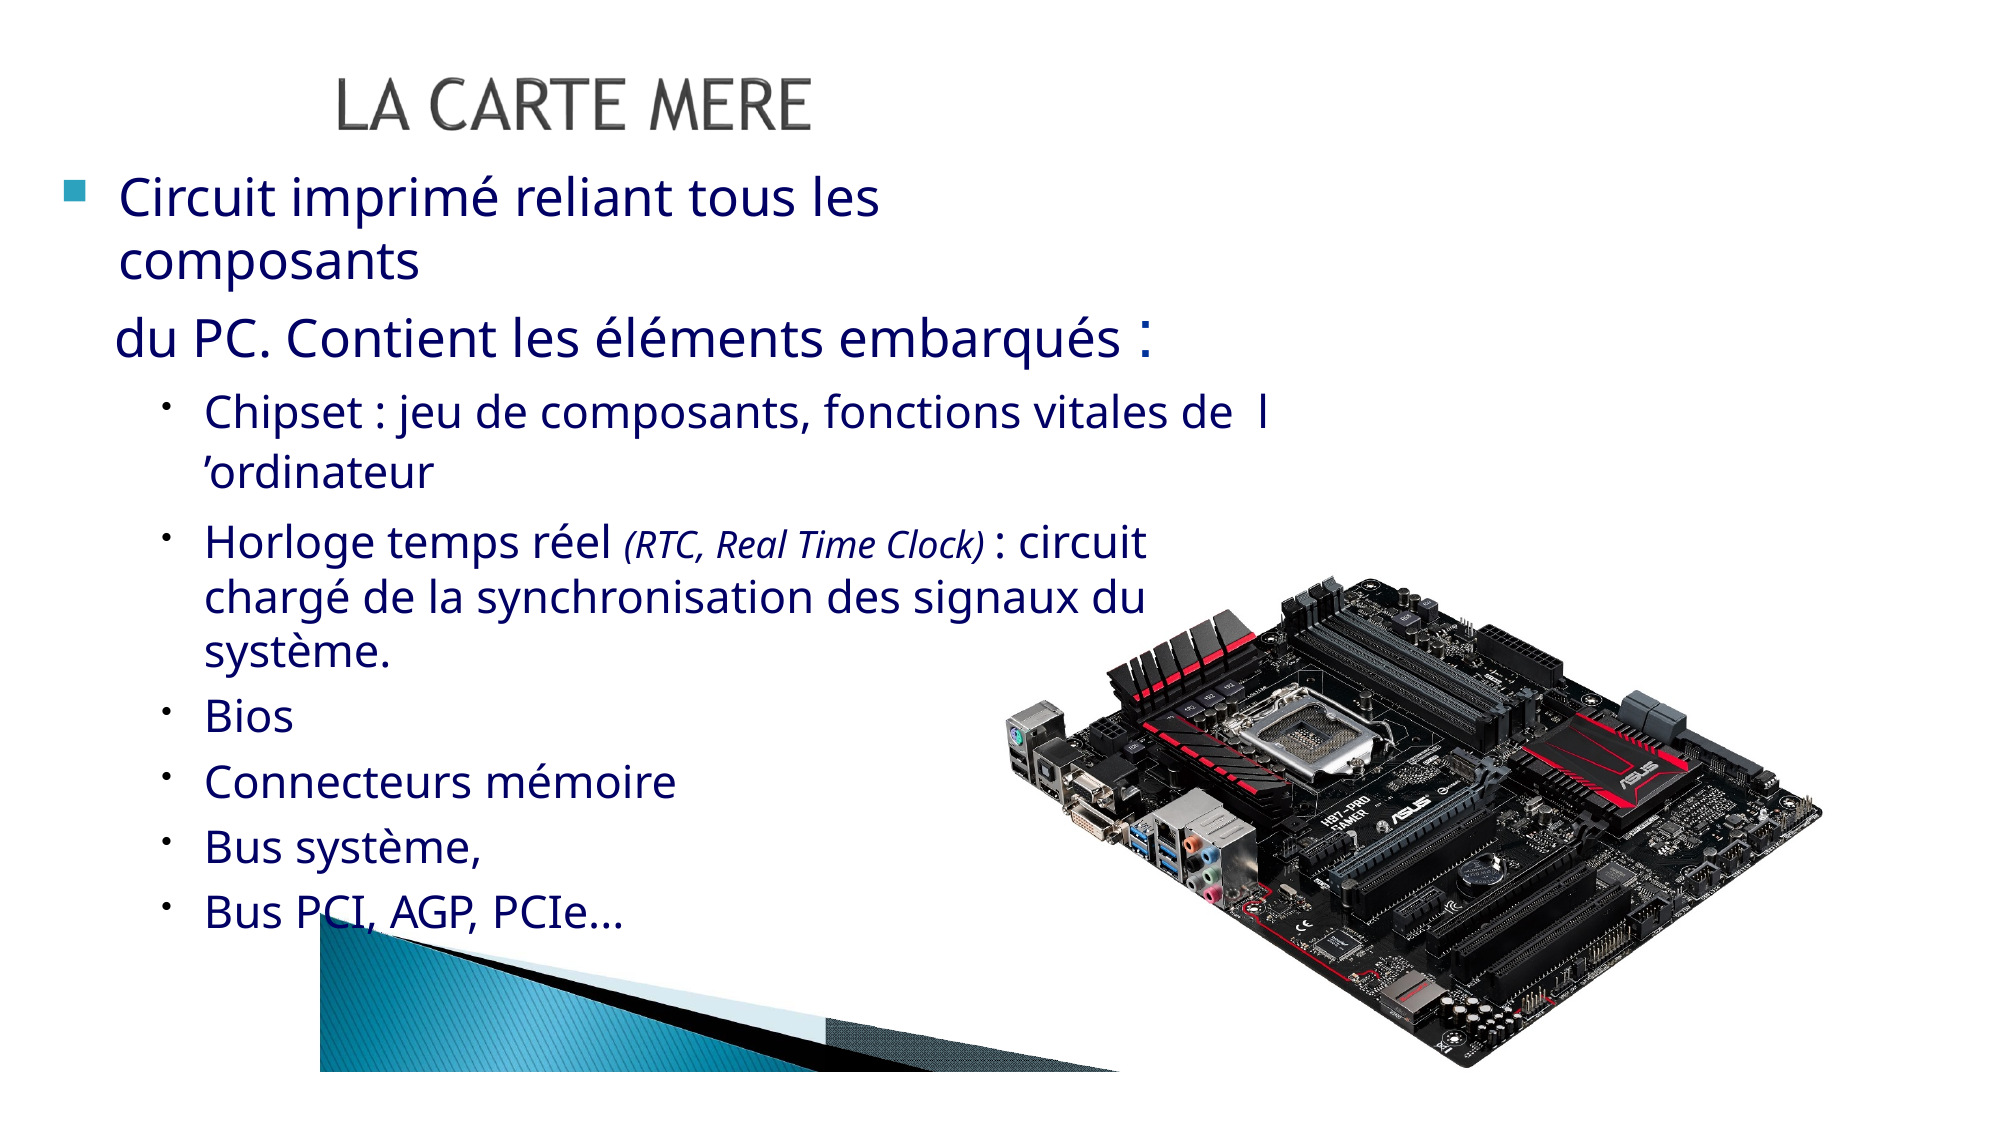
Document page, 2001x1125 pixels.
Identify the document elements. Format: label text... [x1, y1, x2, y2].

text_box [826, 938, 954, 1073]
text_box Circuit imprimé reliant tous les composants du PC. Contient les éléments embarqués : Chipset : jeu de composants, fonctions vitales de l ’ordinateur Horloge temps réel (RTC, Real Time Clock) : circuit chargé de la synchronisation des signaux du système. Bios Connecteurs mémoire Bus système, Bus PCI, AGP, PCIe... [58, 162, 1335, 938]
text_box [319, 938, 822, 1072]
text_box [826, 1044, 936, 1072]
picture [954, 532, 1850, 1125]
text_box [338, 77, 811, 131]
text_box [319, 938, 826, 1073]
